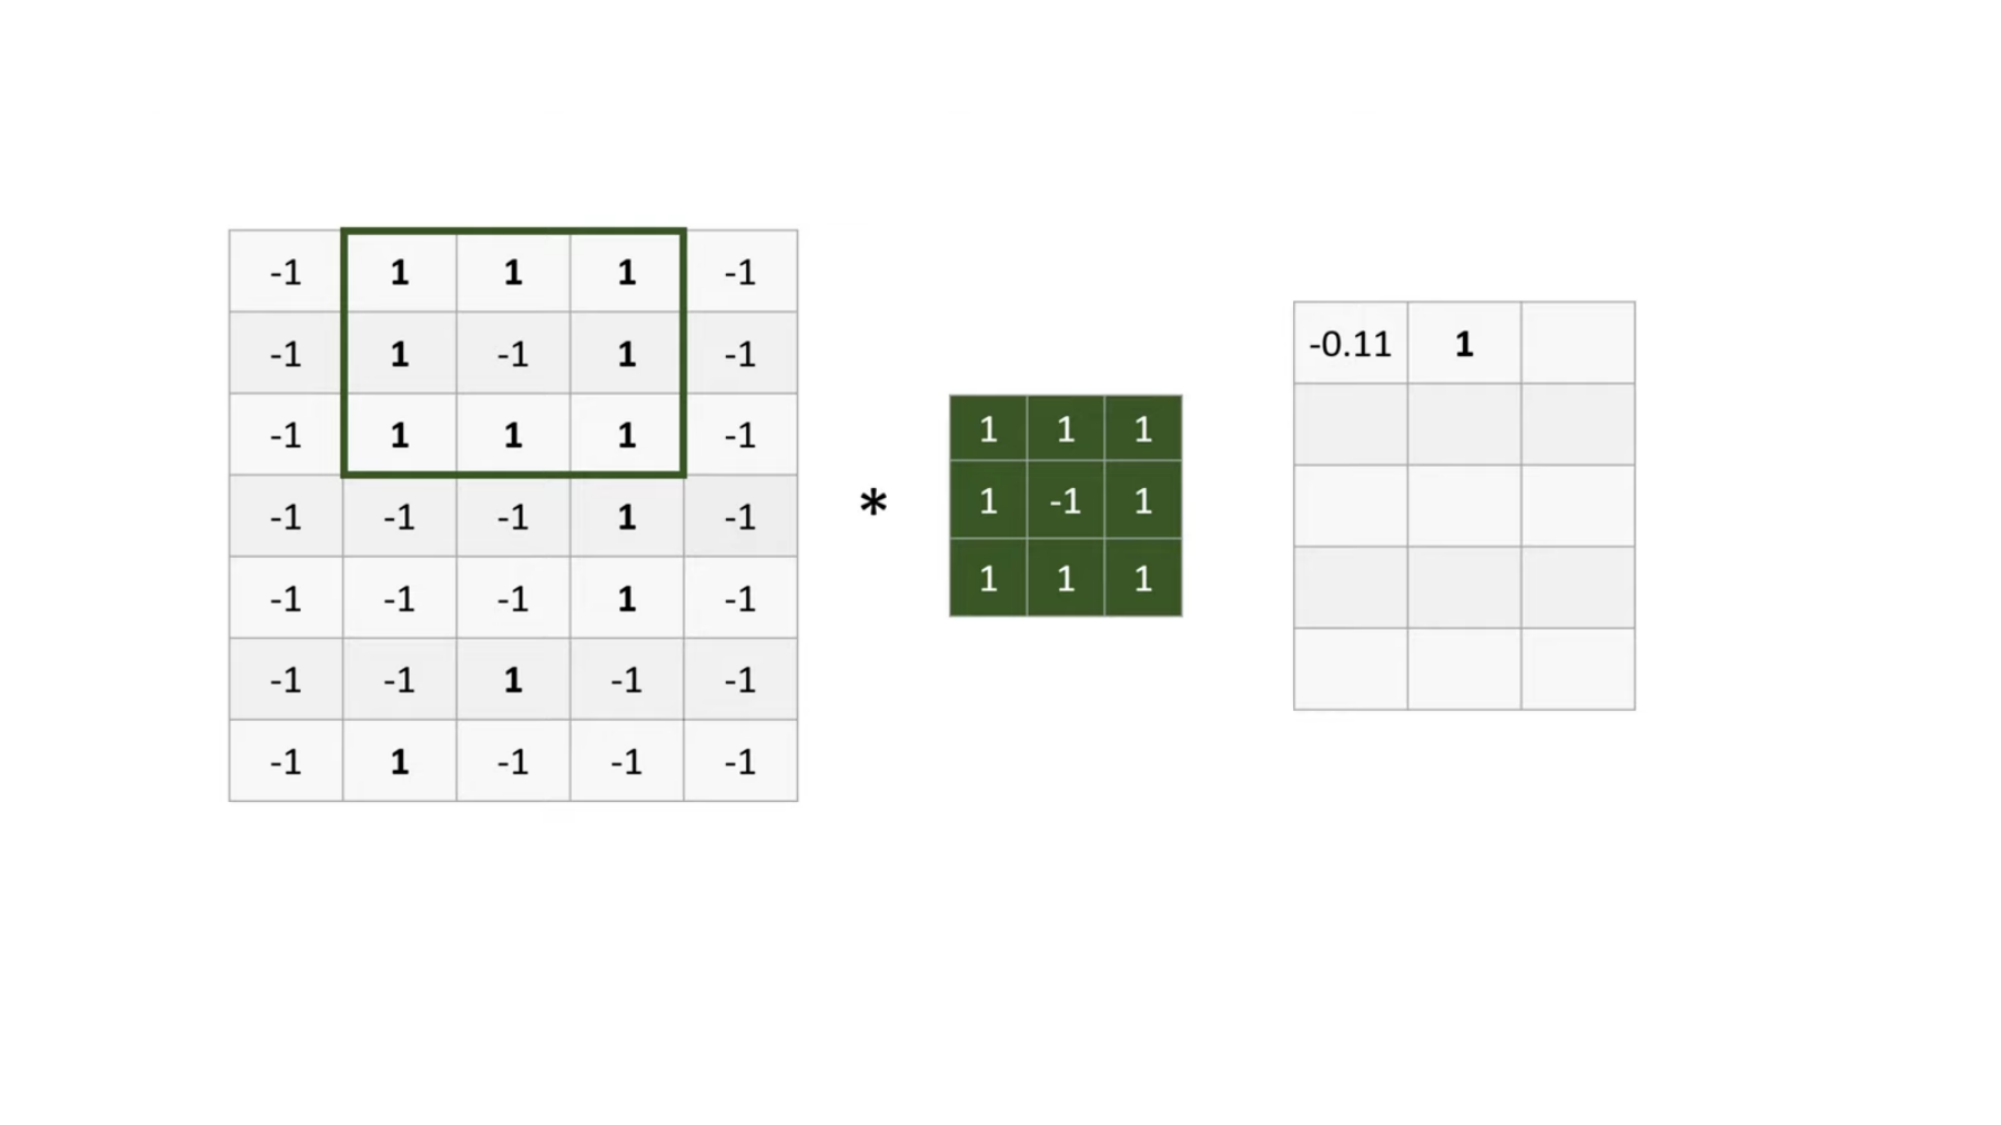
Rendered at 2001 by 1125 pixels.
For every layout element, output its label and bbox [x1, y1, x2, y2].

picture [151, 111, 1714, 963]
